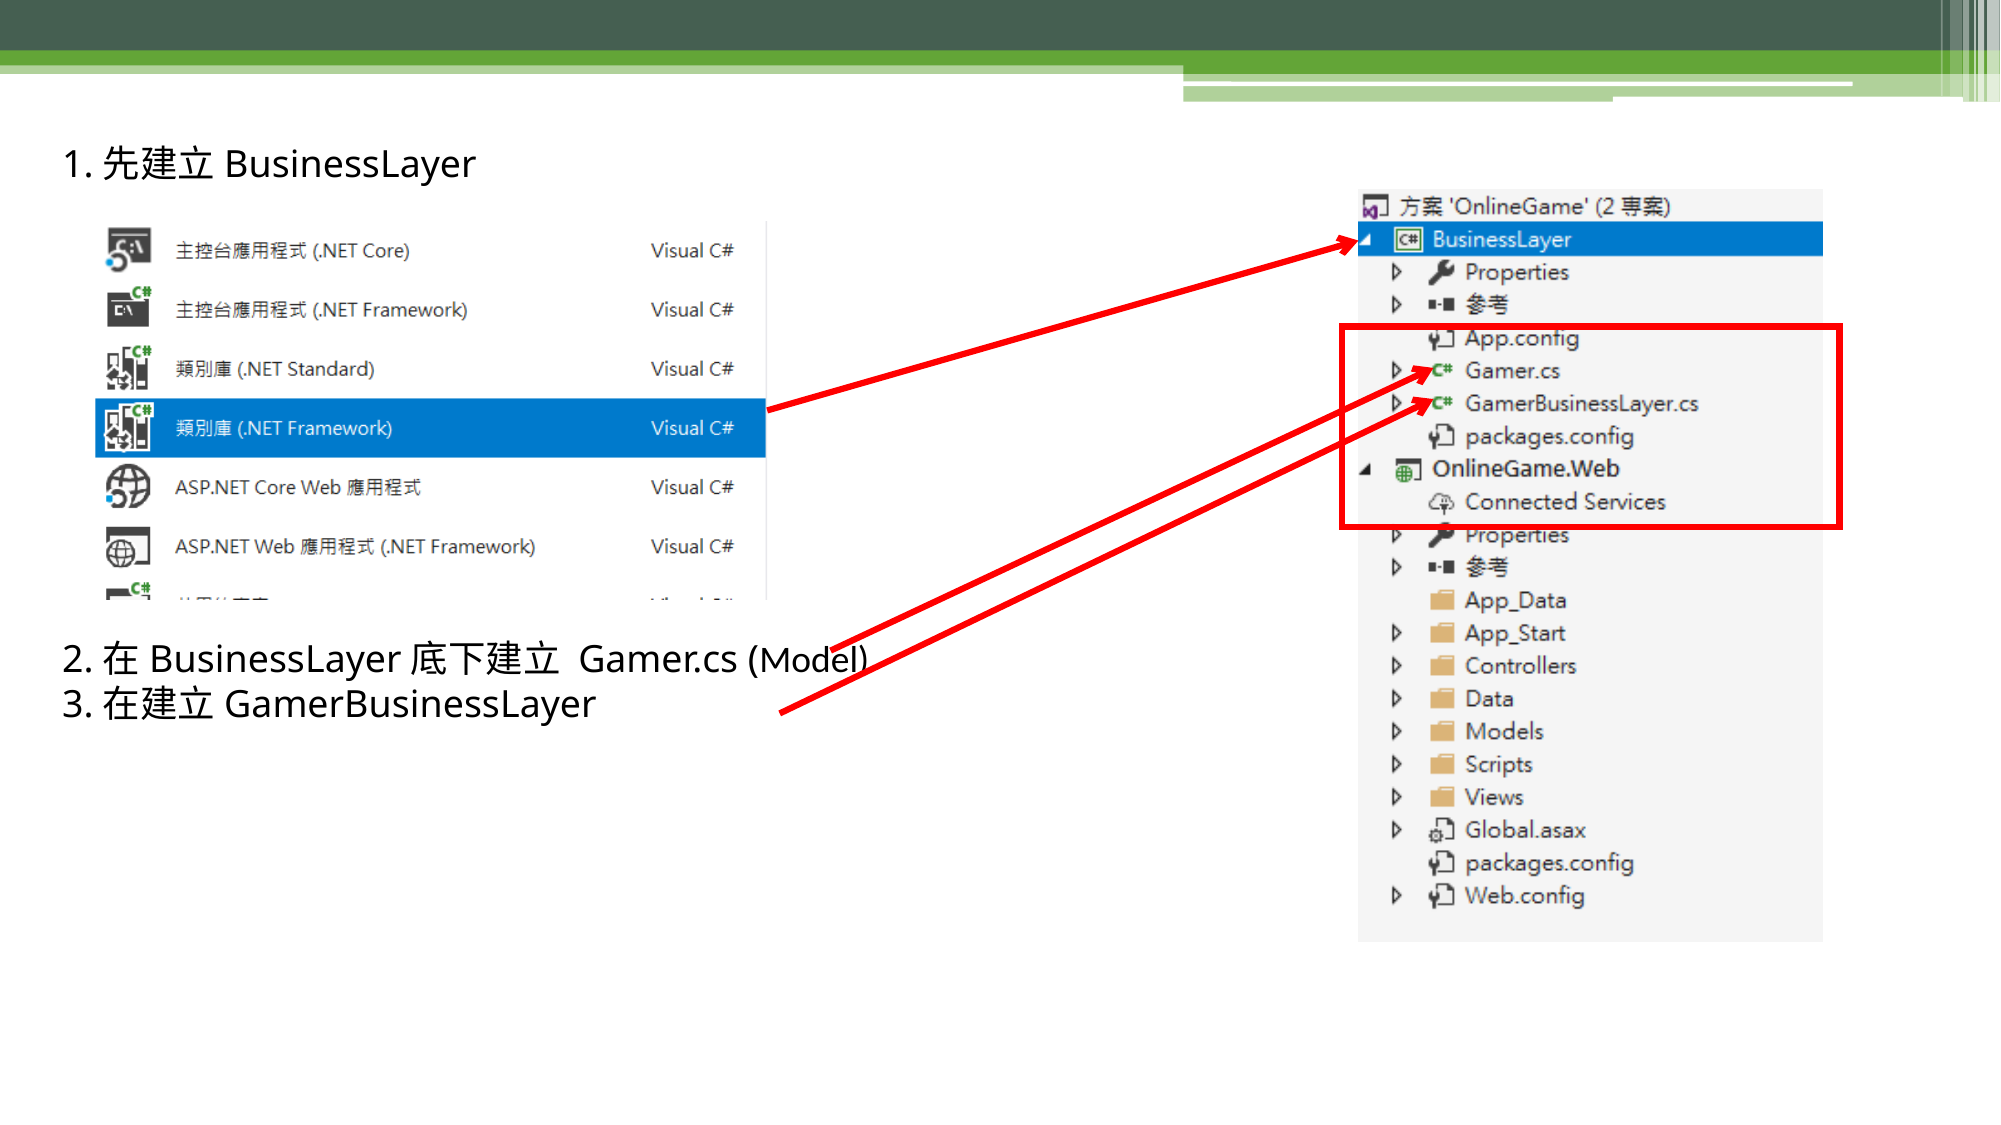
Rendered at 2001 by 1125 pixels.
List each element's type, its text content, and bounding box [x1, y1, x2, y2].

text_box [1823, 325, 1841, 528]
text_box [779, 398, 1434, 714]
picture [95, 221, 768, 600]
picture [1358, 189, 1823, 942]
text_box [767, 240, 1359, 411]
text_box 1.先建立BusinessLayer 2.在BusinessLayer底下建立 Gamer.cs (Model) 3.在建立GamerBusinessLayer [47, 132, 942, 733]
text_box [830, 367, 1434, 398]
